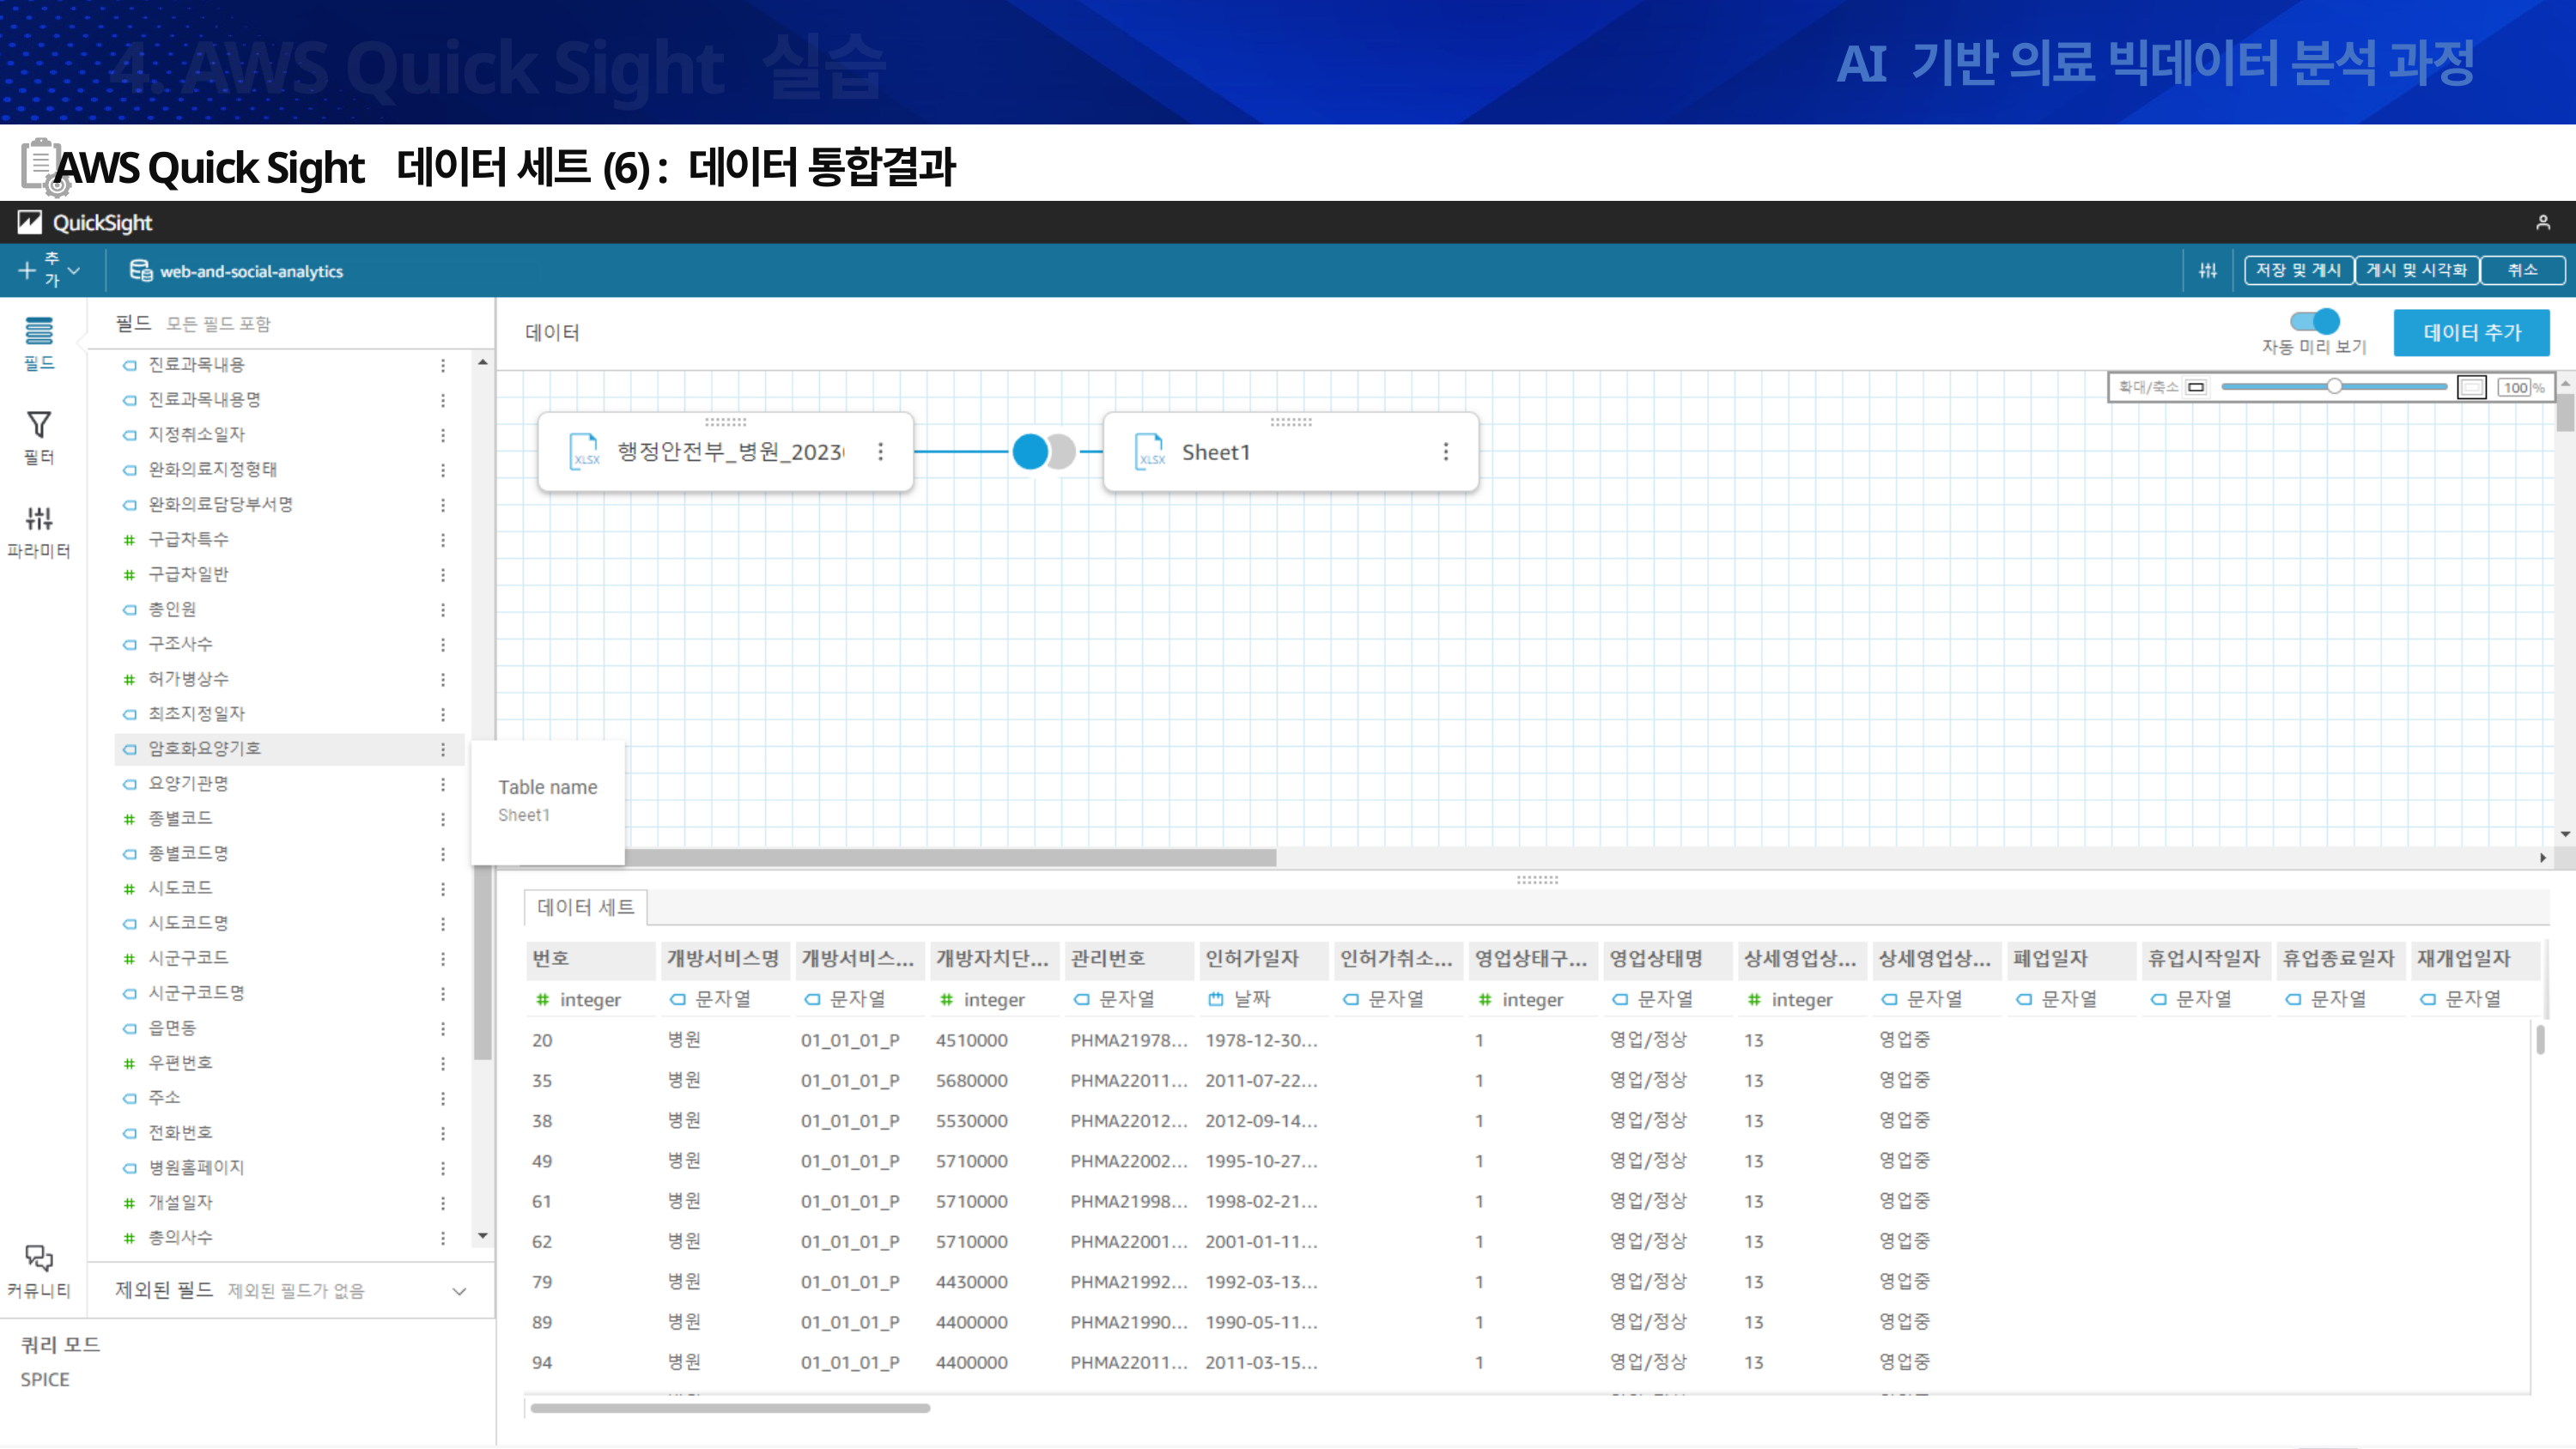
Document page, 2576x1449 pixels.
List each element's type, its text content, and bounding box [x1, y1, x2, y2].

picture [0, 0, 2576, 124]
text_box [21, 137, 72, 199]
picture [0, 201, 2576, 1448]
text_box AWS Quick Sight 데이터 세트(6) : 데이터 통합결과 [41, 134, 971, 198]
